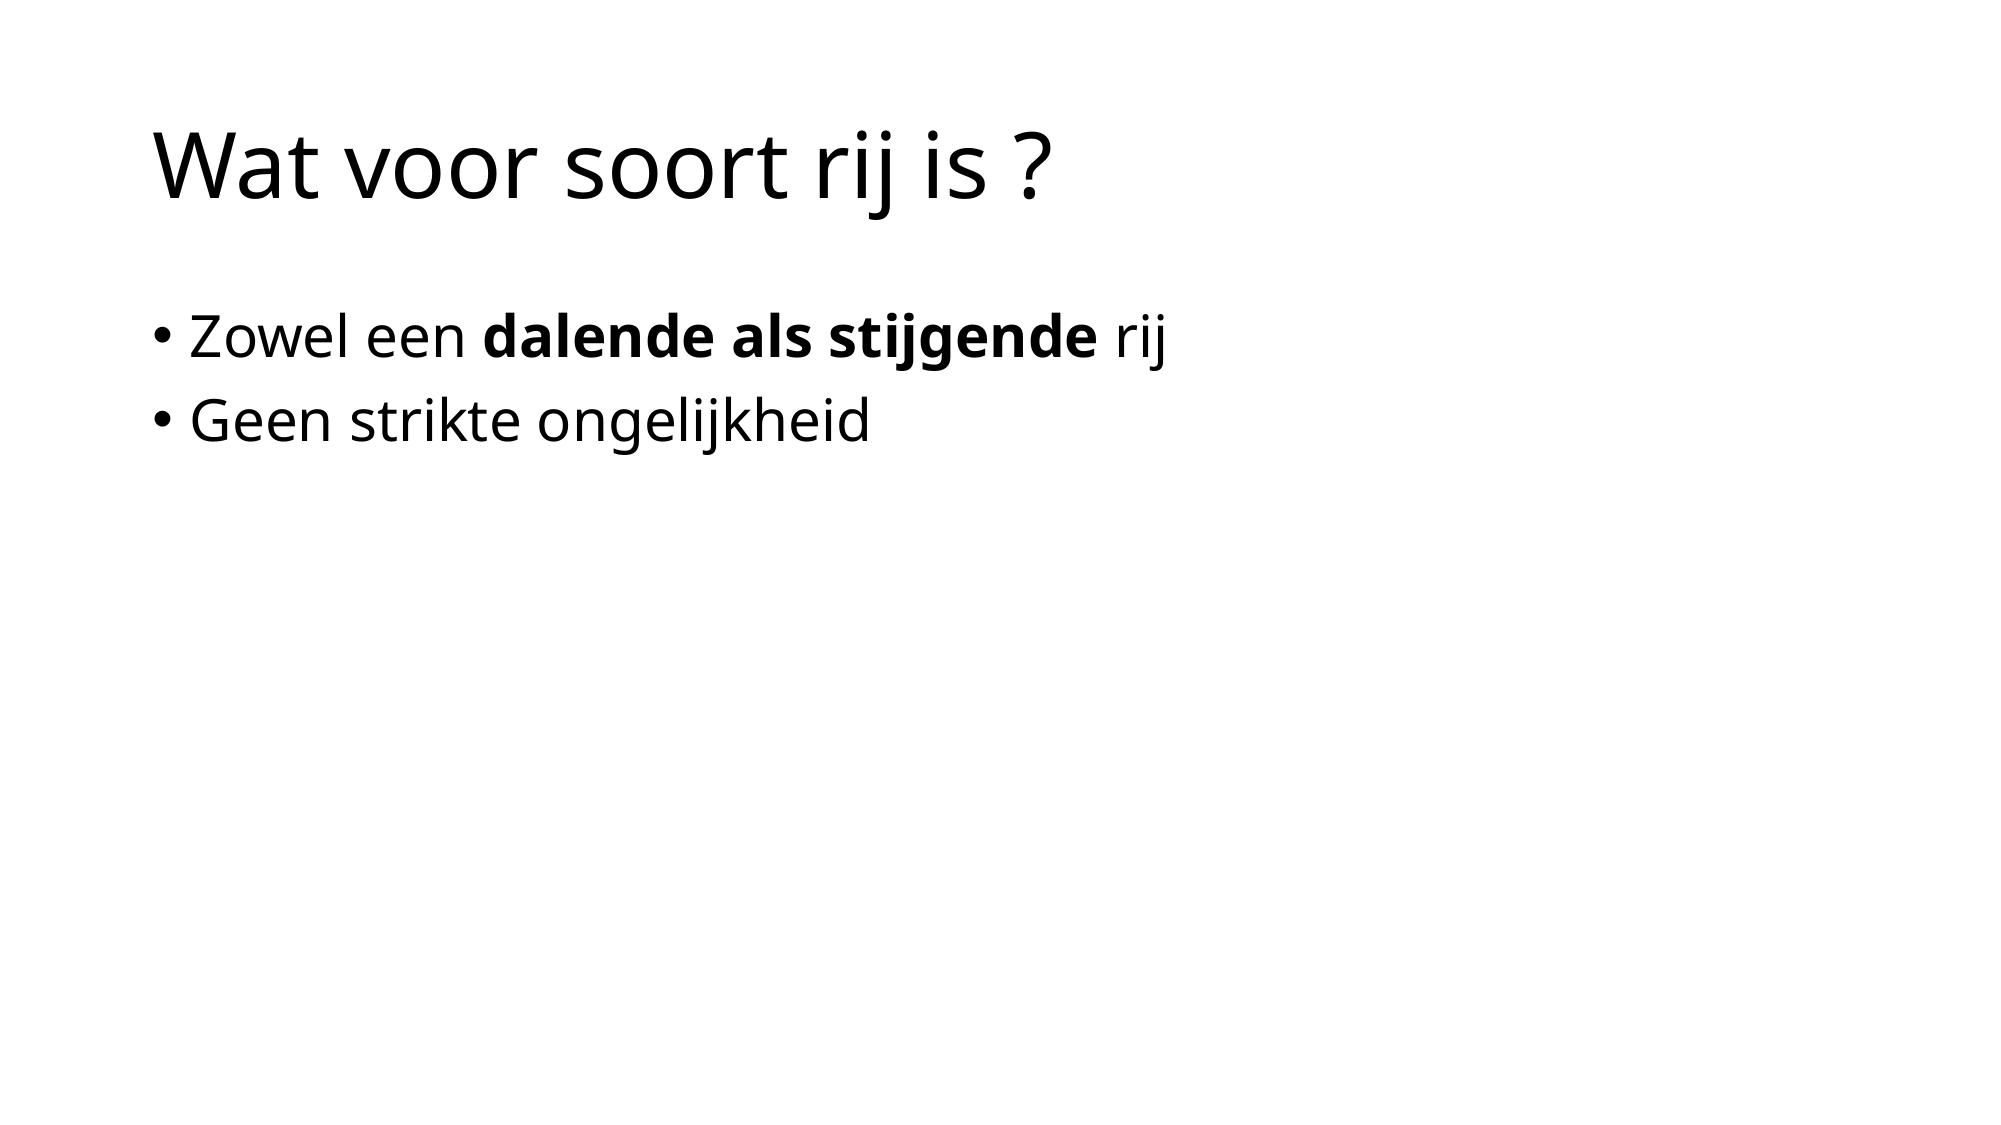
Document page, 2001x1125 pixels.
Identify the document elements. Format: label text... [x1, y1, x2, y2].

list Zowel een dalende als stijgende rij Geen strikte ongelijkheid [137, 299, 1863, 1014]
